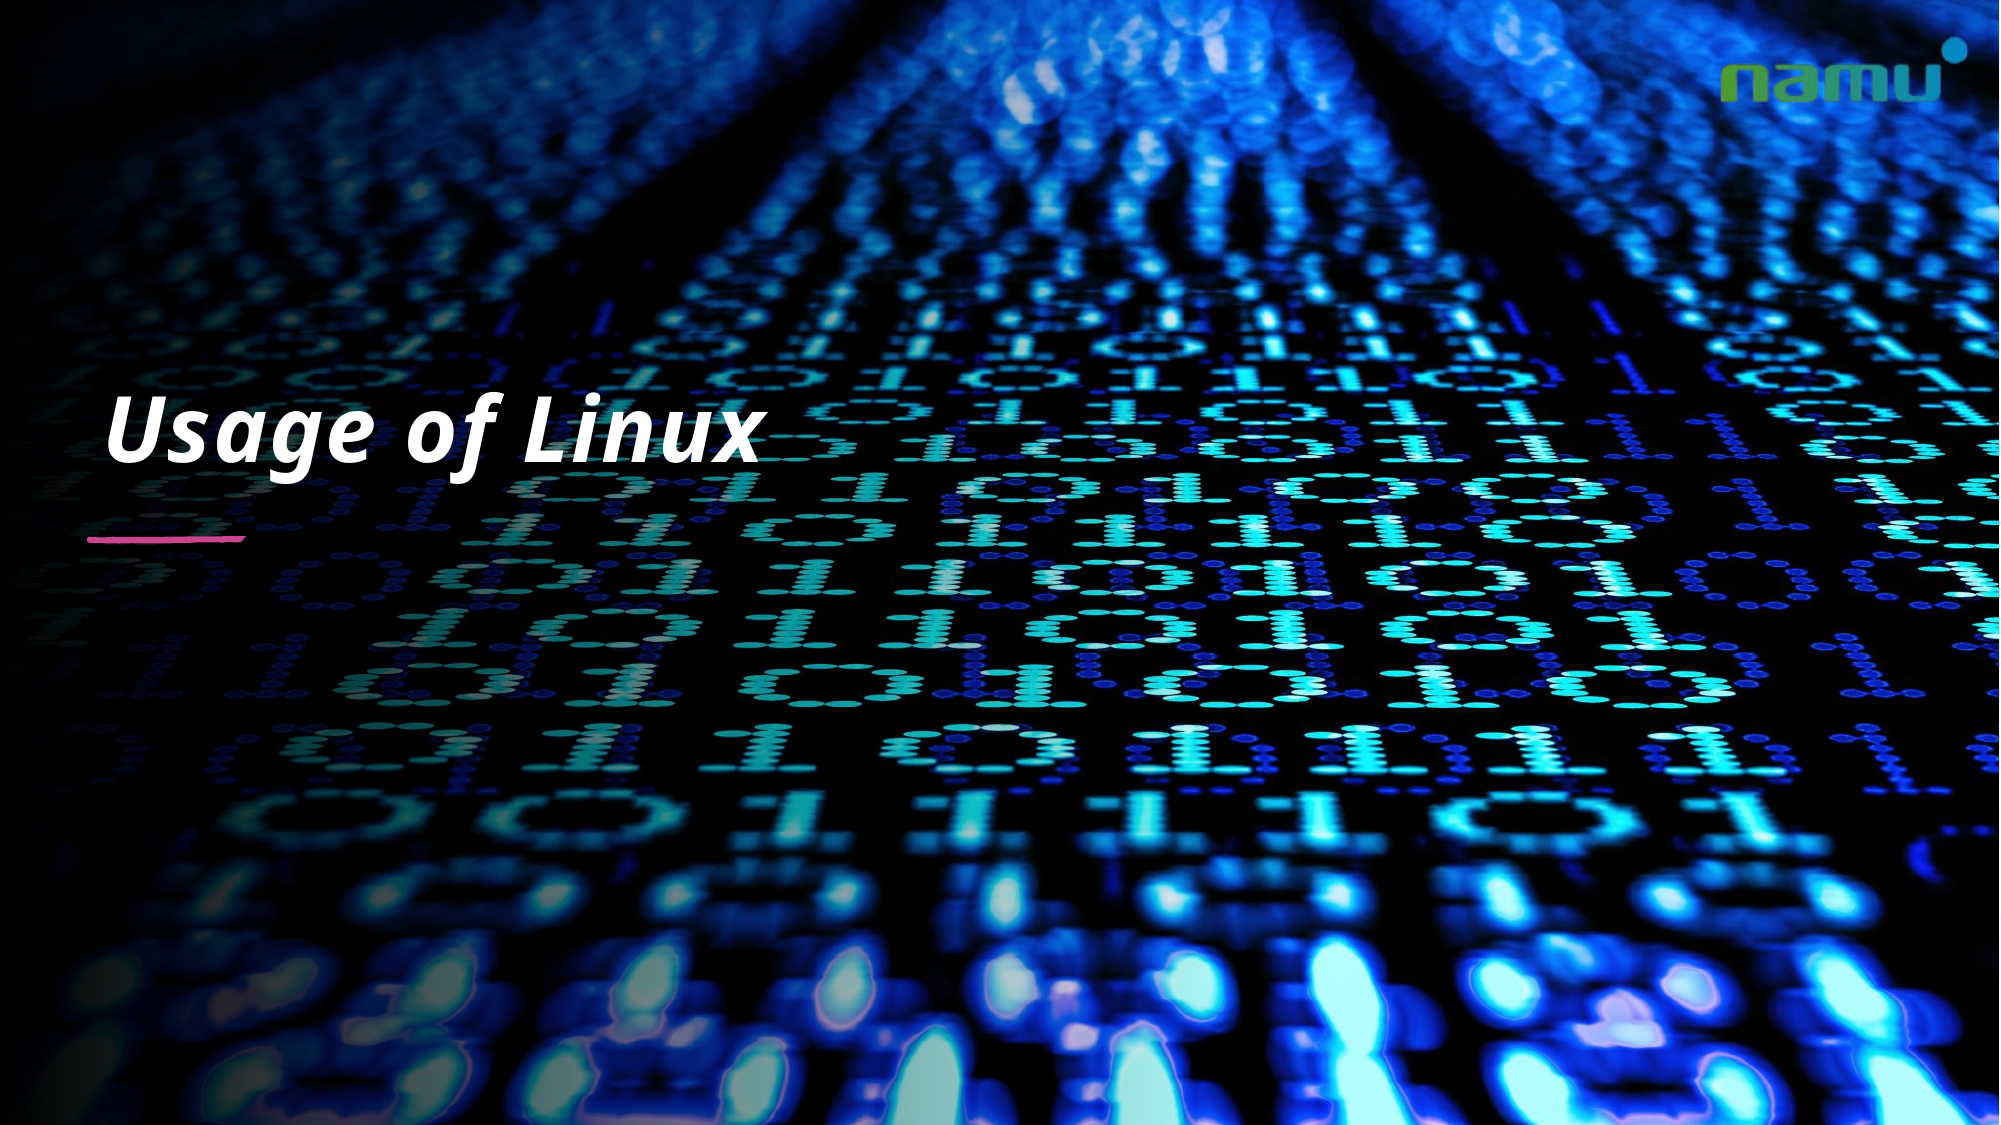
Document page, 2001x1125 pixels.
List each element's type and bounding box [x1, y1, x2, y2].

picture [0, 0, 2000, 1125]
text_box [86, 536, 247, 544]
